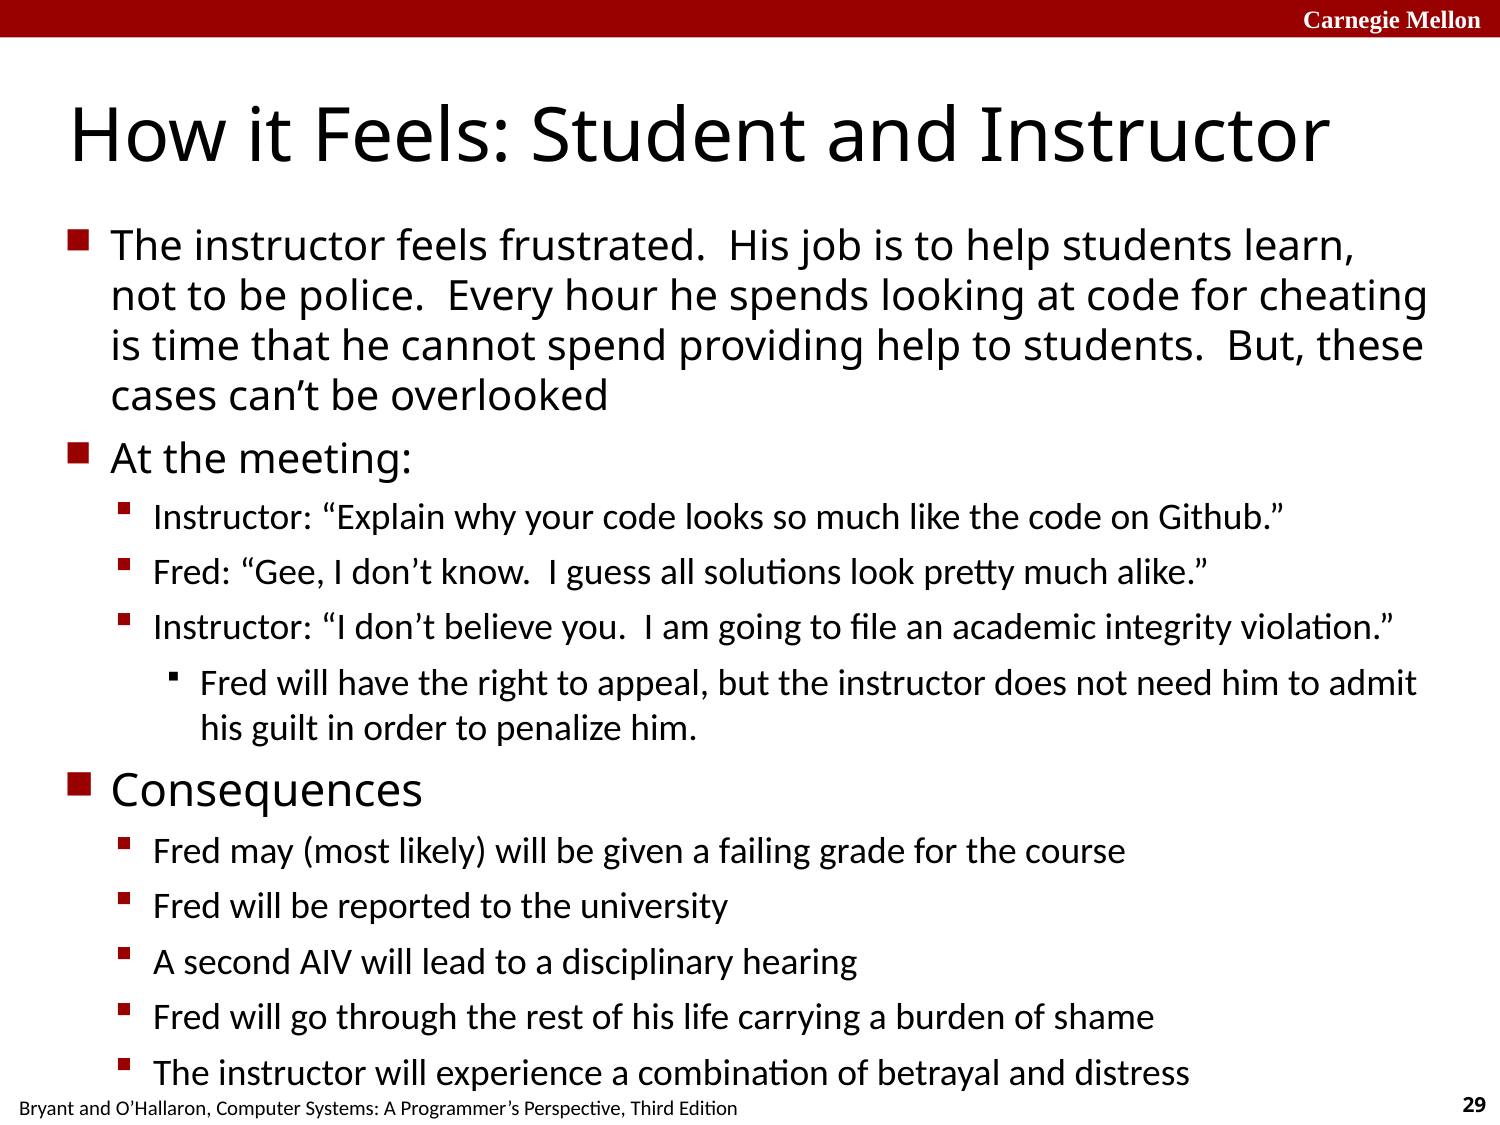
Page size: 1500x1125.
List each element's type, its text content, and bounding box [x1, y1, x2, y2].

list The instructor feels frustrated. His job is to help students learn, not to be police. Every hour he spends looking at code for cheating is time that he cannot spend providing help to students. But, these cases can’t be overlooked At the meeting: Instructor: “Explain why your code looks so much like the code on Github.” Fred: “Gee, I don’t know. I guess all solutions look pretty much alike.” Instructor: “I don’t believe you. I am going to file an academic integrity violation.” Fred will have the right to appeal, but the instructor does not need him to admit his guilt in order to penalize him. Consequences Fred may (most likely) will be given a failing grade for the course Fred will be reported to the university A second AIV will lead to a disciplinary hearing Fred will go through the rest of his life carrying a burden of shame The instructor will experience a combination of betrayal and distress [62, 212, 1438, 1105]
title How it Feels: Student and Instructor [62, 41, 1438, 212]
